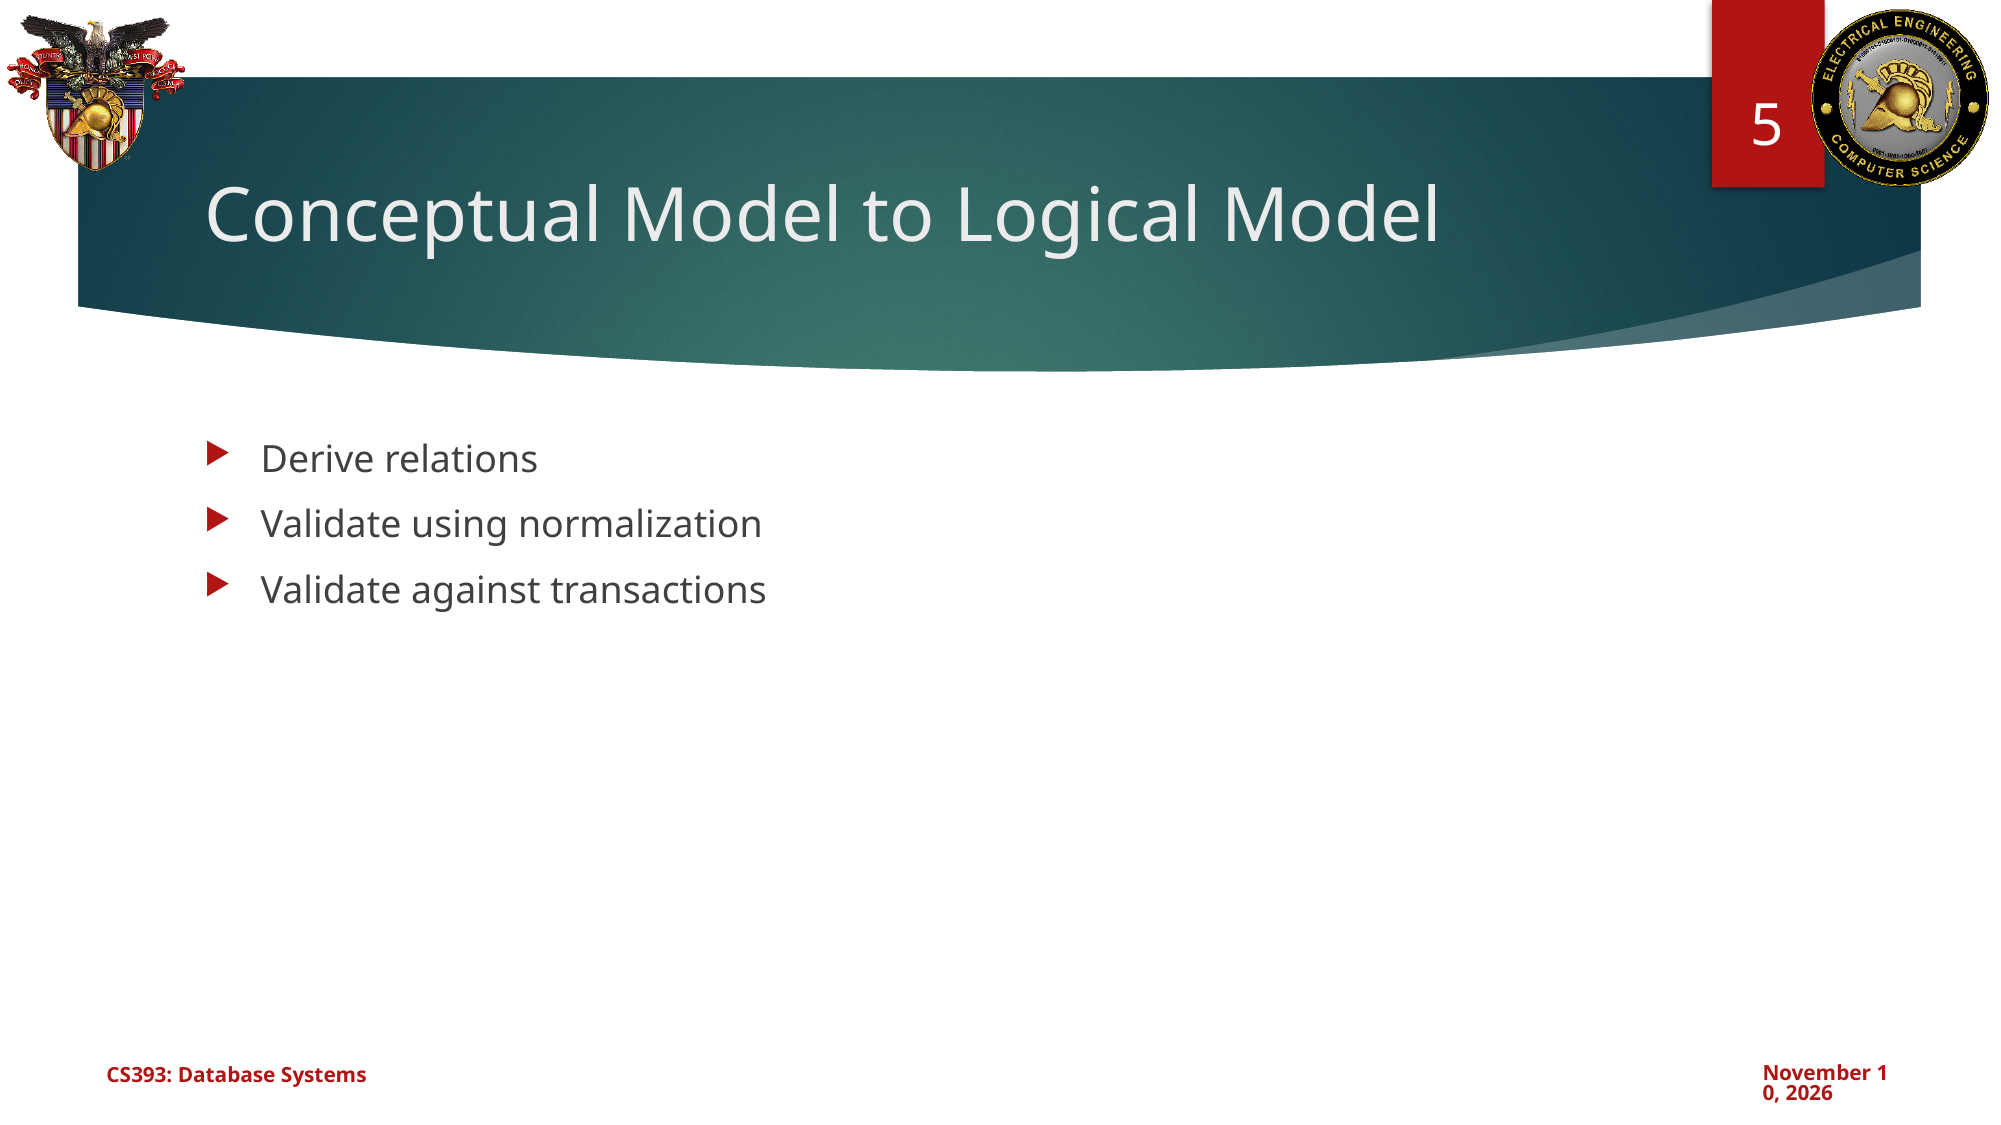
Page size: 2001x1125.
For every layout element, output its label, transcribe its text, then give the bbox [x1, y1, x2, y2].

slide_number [1747, 1048, 1910, 1099]
picture [7, 3, 185, 184]
slide_number 5 [1698, 48, 1836, 175]
footer CS393: Database Systems [91, 1048, 726, 1100]
title Conceptual Model to Logical Model [189, 159, 1638, 276]
picture [1809, 7, 1990, 188]
list Derive relations Validate using normalization Validate against transactions [189, 427, 1638, 988]
